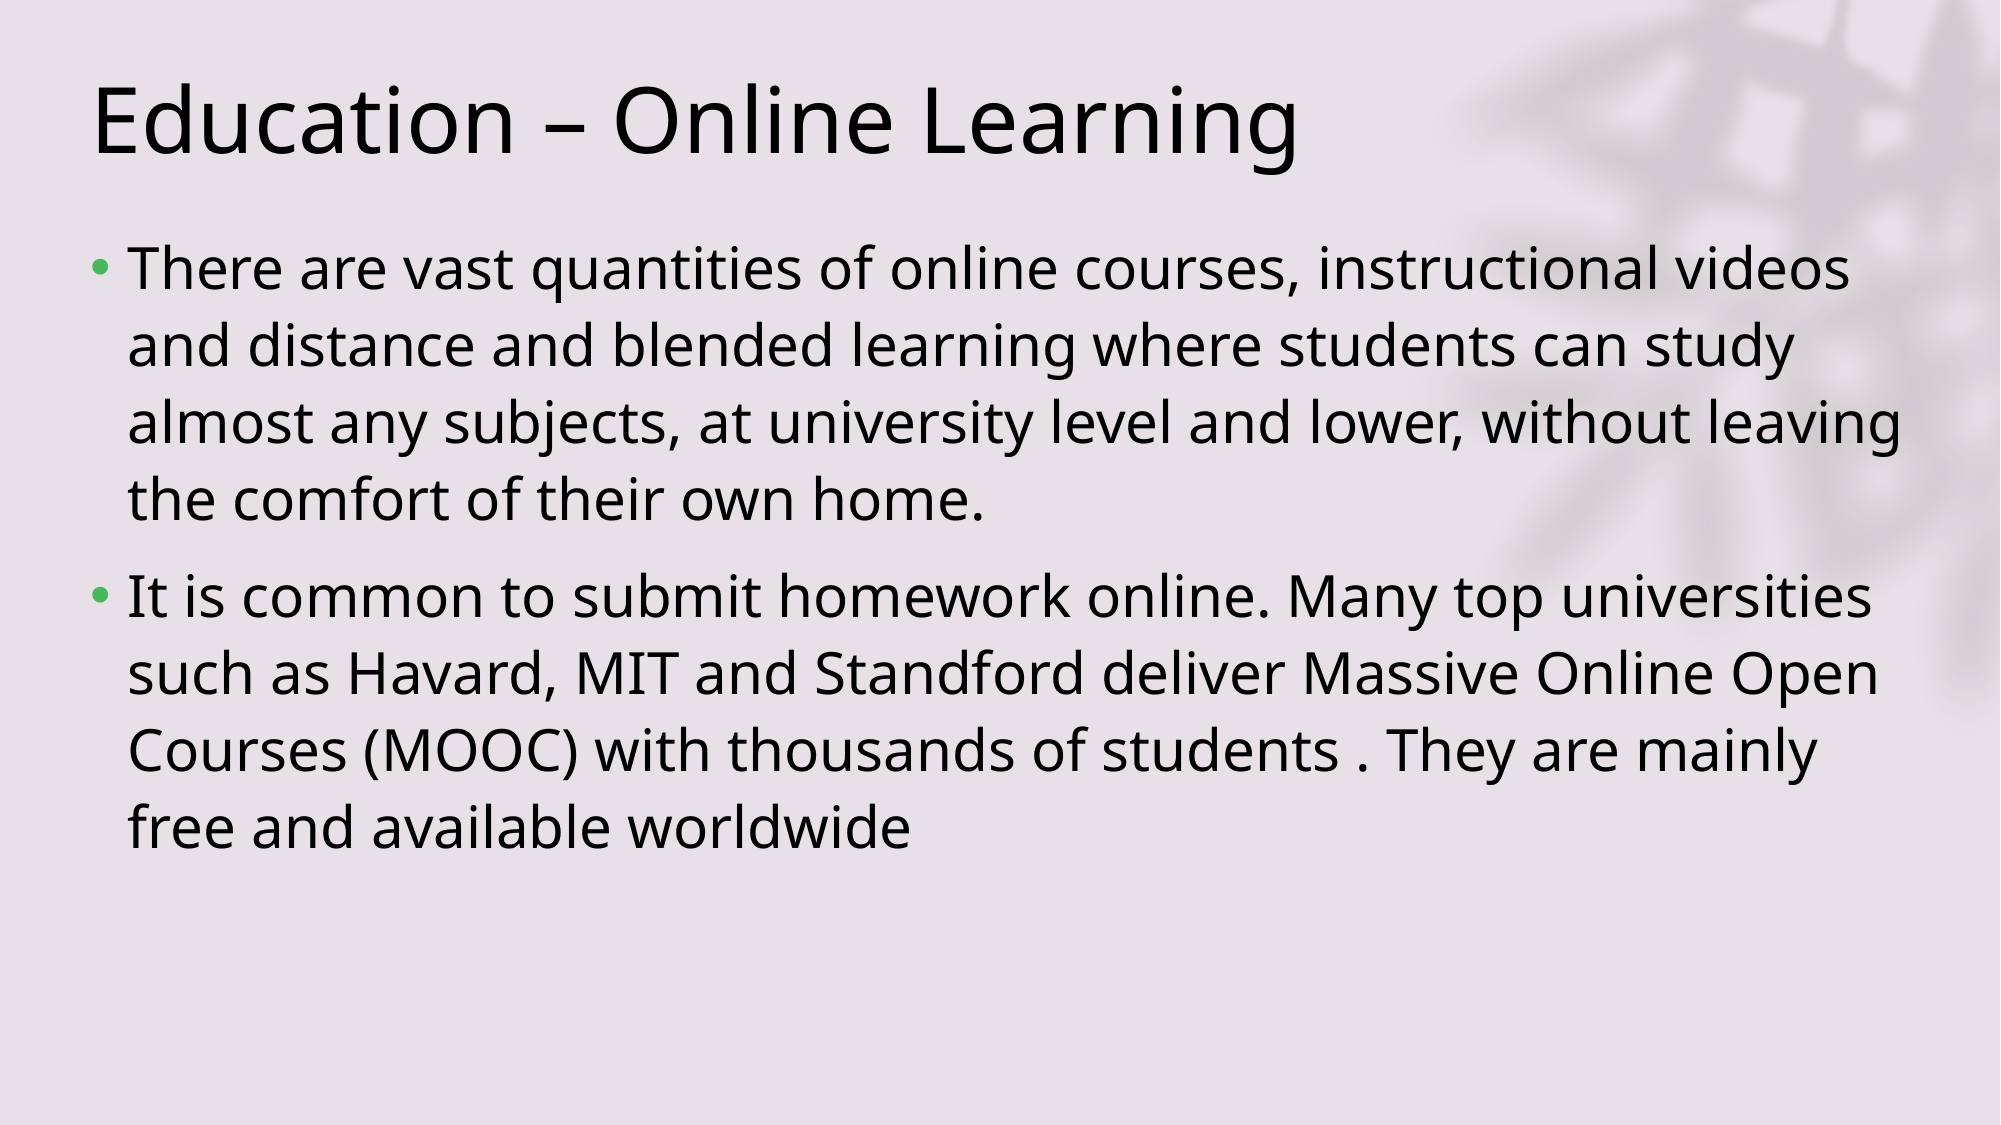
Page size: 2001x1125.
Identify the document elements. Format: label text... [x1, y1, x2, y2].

title Education – Online Learning [75, 8, 1863, 216]
list There are vast quantities of online courses, instructional videos and distance and blended learning where students can study almost any subjects, at university level and lower, without leaving the comfort of their own home. It is common to submit homework online. Many top universities such as Havard, MIT and Standford deliver Massive Online Open Courses (MOOC) with thousands of students . They are mainly free and available worldwide [75, 216, 1925, 1090]
